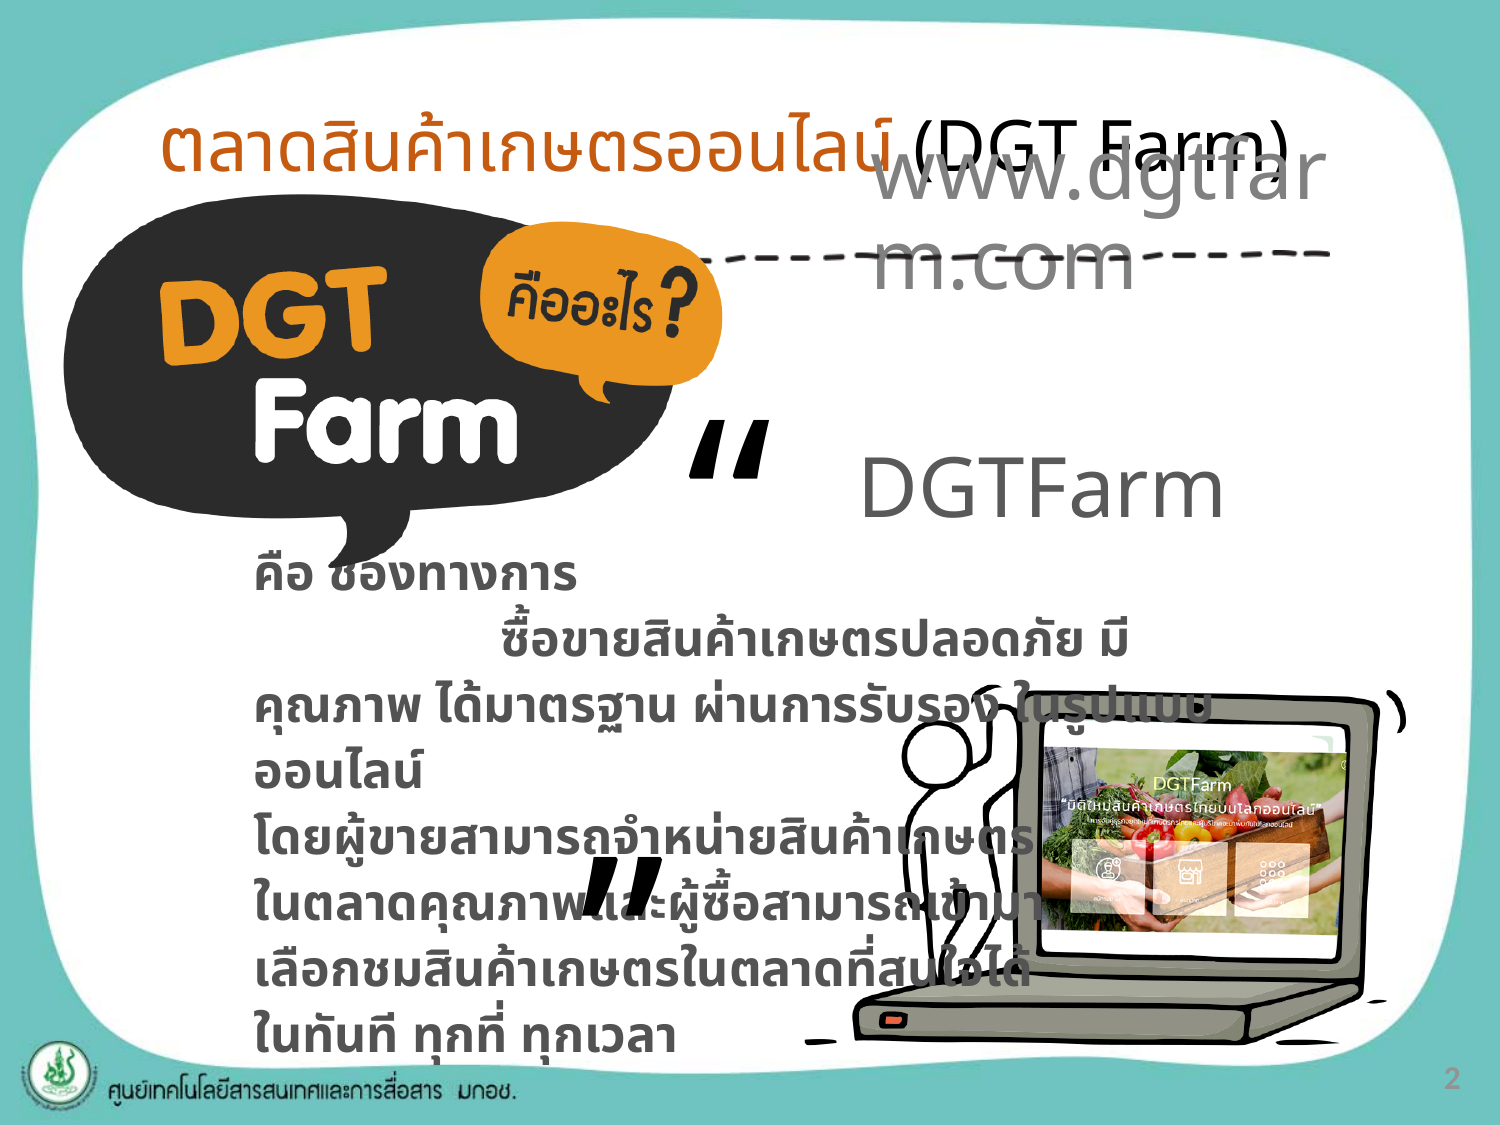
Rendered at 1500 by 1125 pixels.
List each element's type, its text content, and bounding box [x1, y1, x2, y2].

text_box ตลาดสินค้าเกษตรออนไลน์ (DGT Farm) [143, 81, 1339, 212]
picture [0, 0, 1500, 1125]
slide_number 2 [1279, 1049, 1476, 1110]
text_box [238, 417, 1279, 1125]
text_box www.dgtfarm.com [855, 169, 1351, 267]
